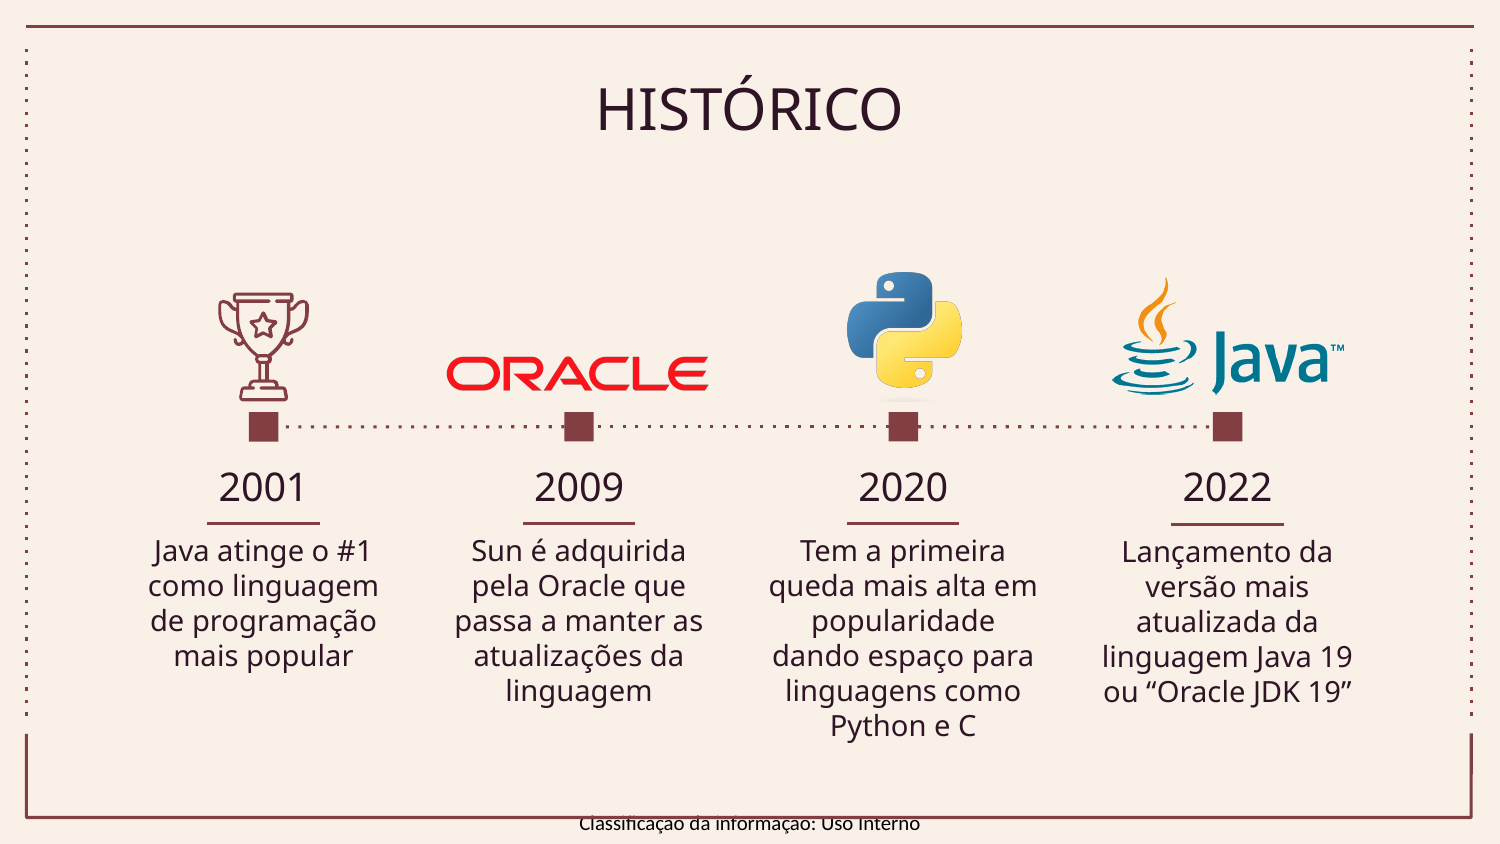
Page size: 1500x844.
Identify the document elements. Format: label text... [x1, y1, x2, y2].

subtitle 2001 [142, 447, 385, 515]
subtitle Sun é adquirida pela Oracle que passa a manter as atualizações da linguagem [425, 517, 733, 652]
picture [443, 342, 715, 402]
subtitle Lançamento da versão mais atualizada da linguagem Java 19 ou “Oracle JDK 19” [1074, 518, 1381, 653]
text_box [218, 292, 310, 402]
subtitle 2020 [774, 447, 1032, 515]
text_box [1212, 415, 1243, 442]
subtitle 2009 [450, 447, 708, 515]
subtitle Tem a primeira queda mais alta em popularidade dando espaço para linguagens como Python e C [750, 517, 1057, 652]
text_box [248, 412, 279, 442]
subtitle Java atinge o #1 como linguagem de programação mais popular [119, 517, 408, 652]
picture [846, 272, 966, 402]
picture [1106, 272, 1349, 407]
subtitle 2022 [1099, 447, 1357, 515]
title HISTÓRICO [118, 56, 1382, 151]
text_box [564, 412, 594, 442]
text_box [888, 412, 919, 442]
